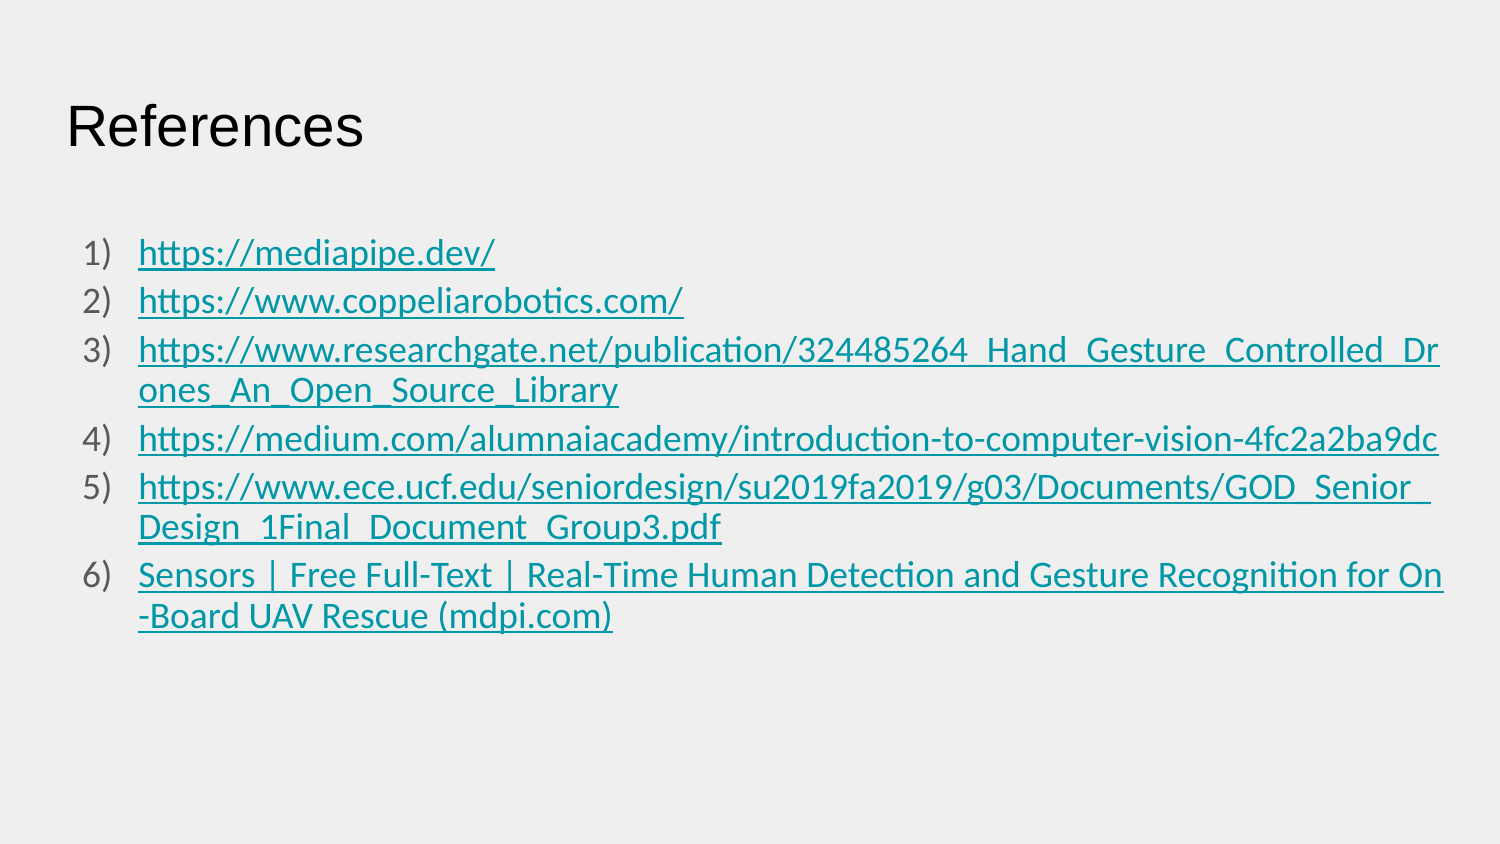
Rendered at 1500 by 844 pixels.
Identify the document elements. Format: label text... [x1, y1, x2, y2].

title References [51, 72, 1449, 167]
list https://mediapipe.dev/ https://www.coppeliarobotics.com/ https://www.researchgate.net/publication/324485264_Hand_Gesture_Controlled_Drones_An_Open_Source_Library https://medium.com/alumnaiacademy/introduction-to-computer-vision-4fc2a2ba9dc https://www.ece.ucf.edu/seniordesign/su2019fa2019/g03/Documents/GOD_Senior_Design_1Final_Document_Group3.pdf Sensors | Free Full-Text | Real-Time Human Detection and Gesture Recognition for On-Board UAV Rescue (mdpi.com) [67, 210, 1465, 771]
